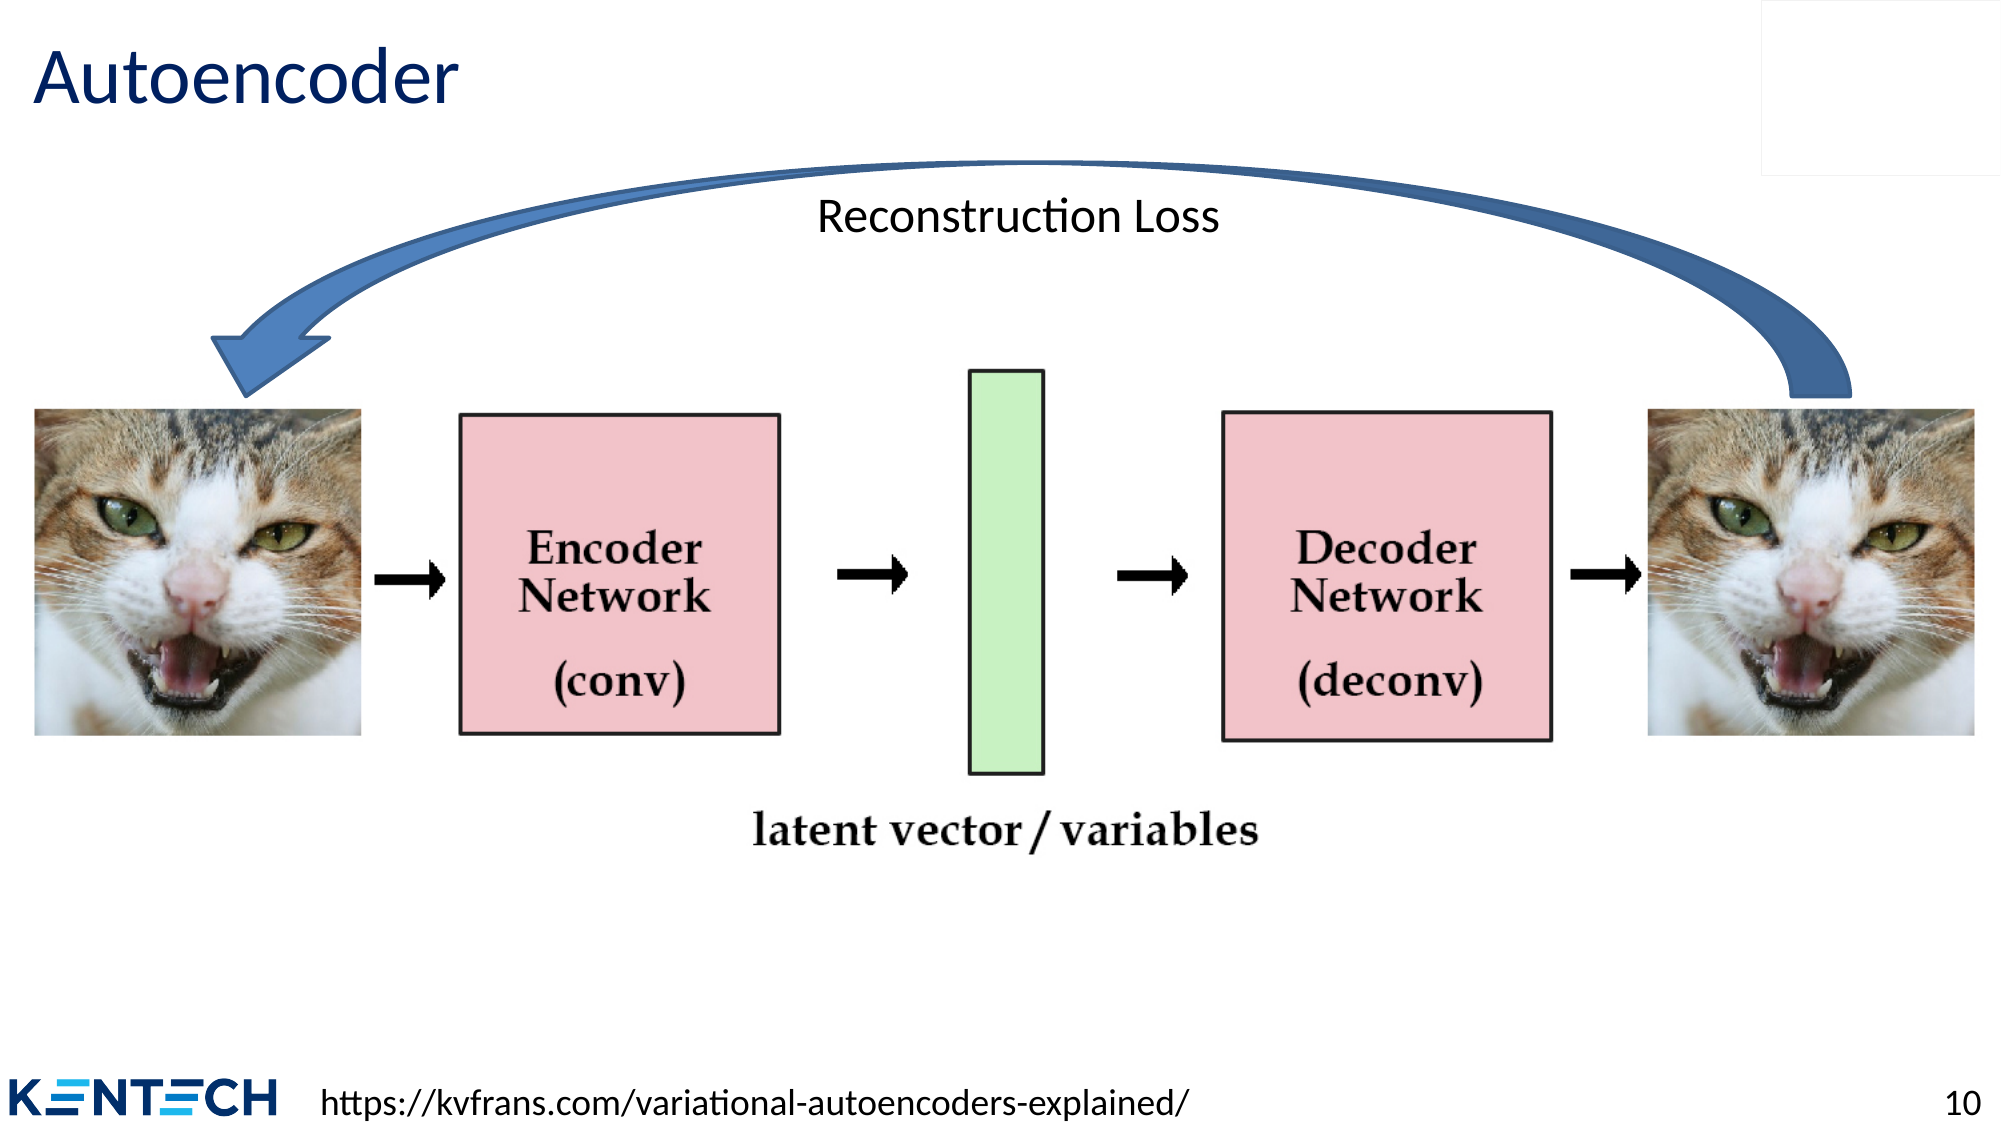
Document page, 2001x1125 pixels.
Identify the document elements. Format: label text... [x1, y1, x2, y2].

title Autoencoder [18, 14, 1563, 128]
text_box [460, 160, 1607, 225]
picture [0, 228, 2000, 897]
text_box Reconstruction Loss [802, 175, 1236, 225]
text_box https://kvfrans.com/variational-autoencoders-explained/ [305, 1070, 1206, 1125]
slide_number 10 [1925, 1074, 2000, 1125]
picture [7, 1075, 283, 1119]
